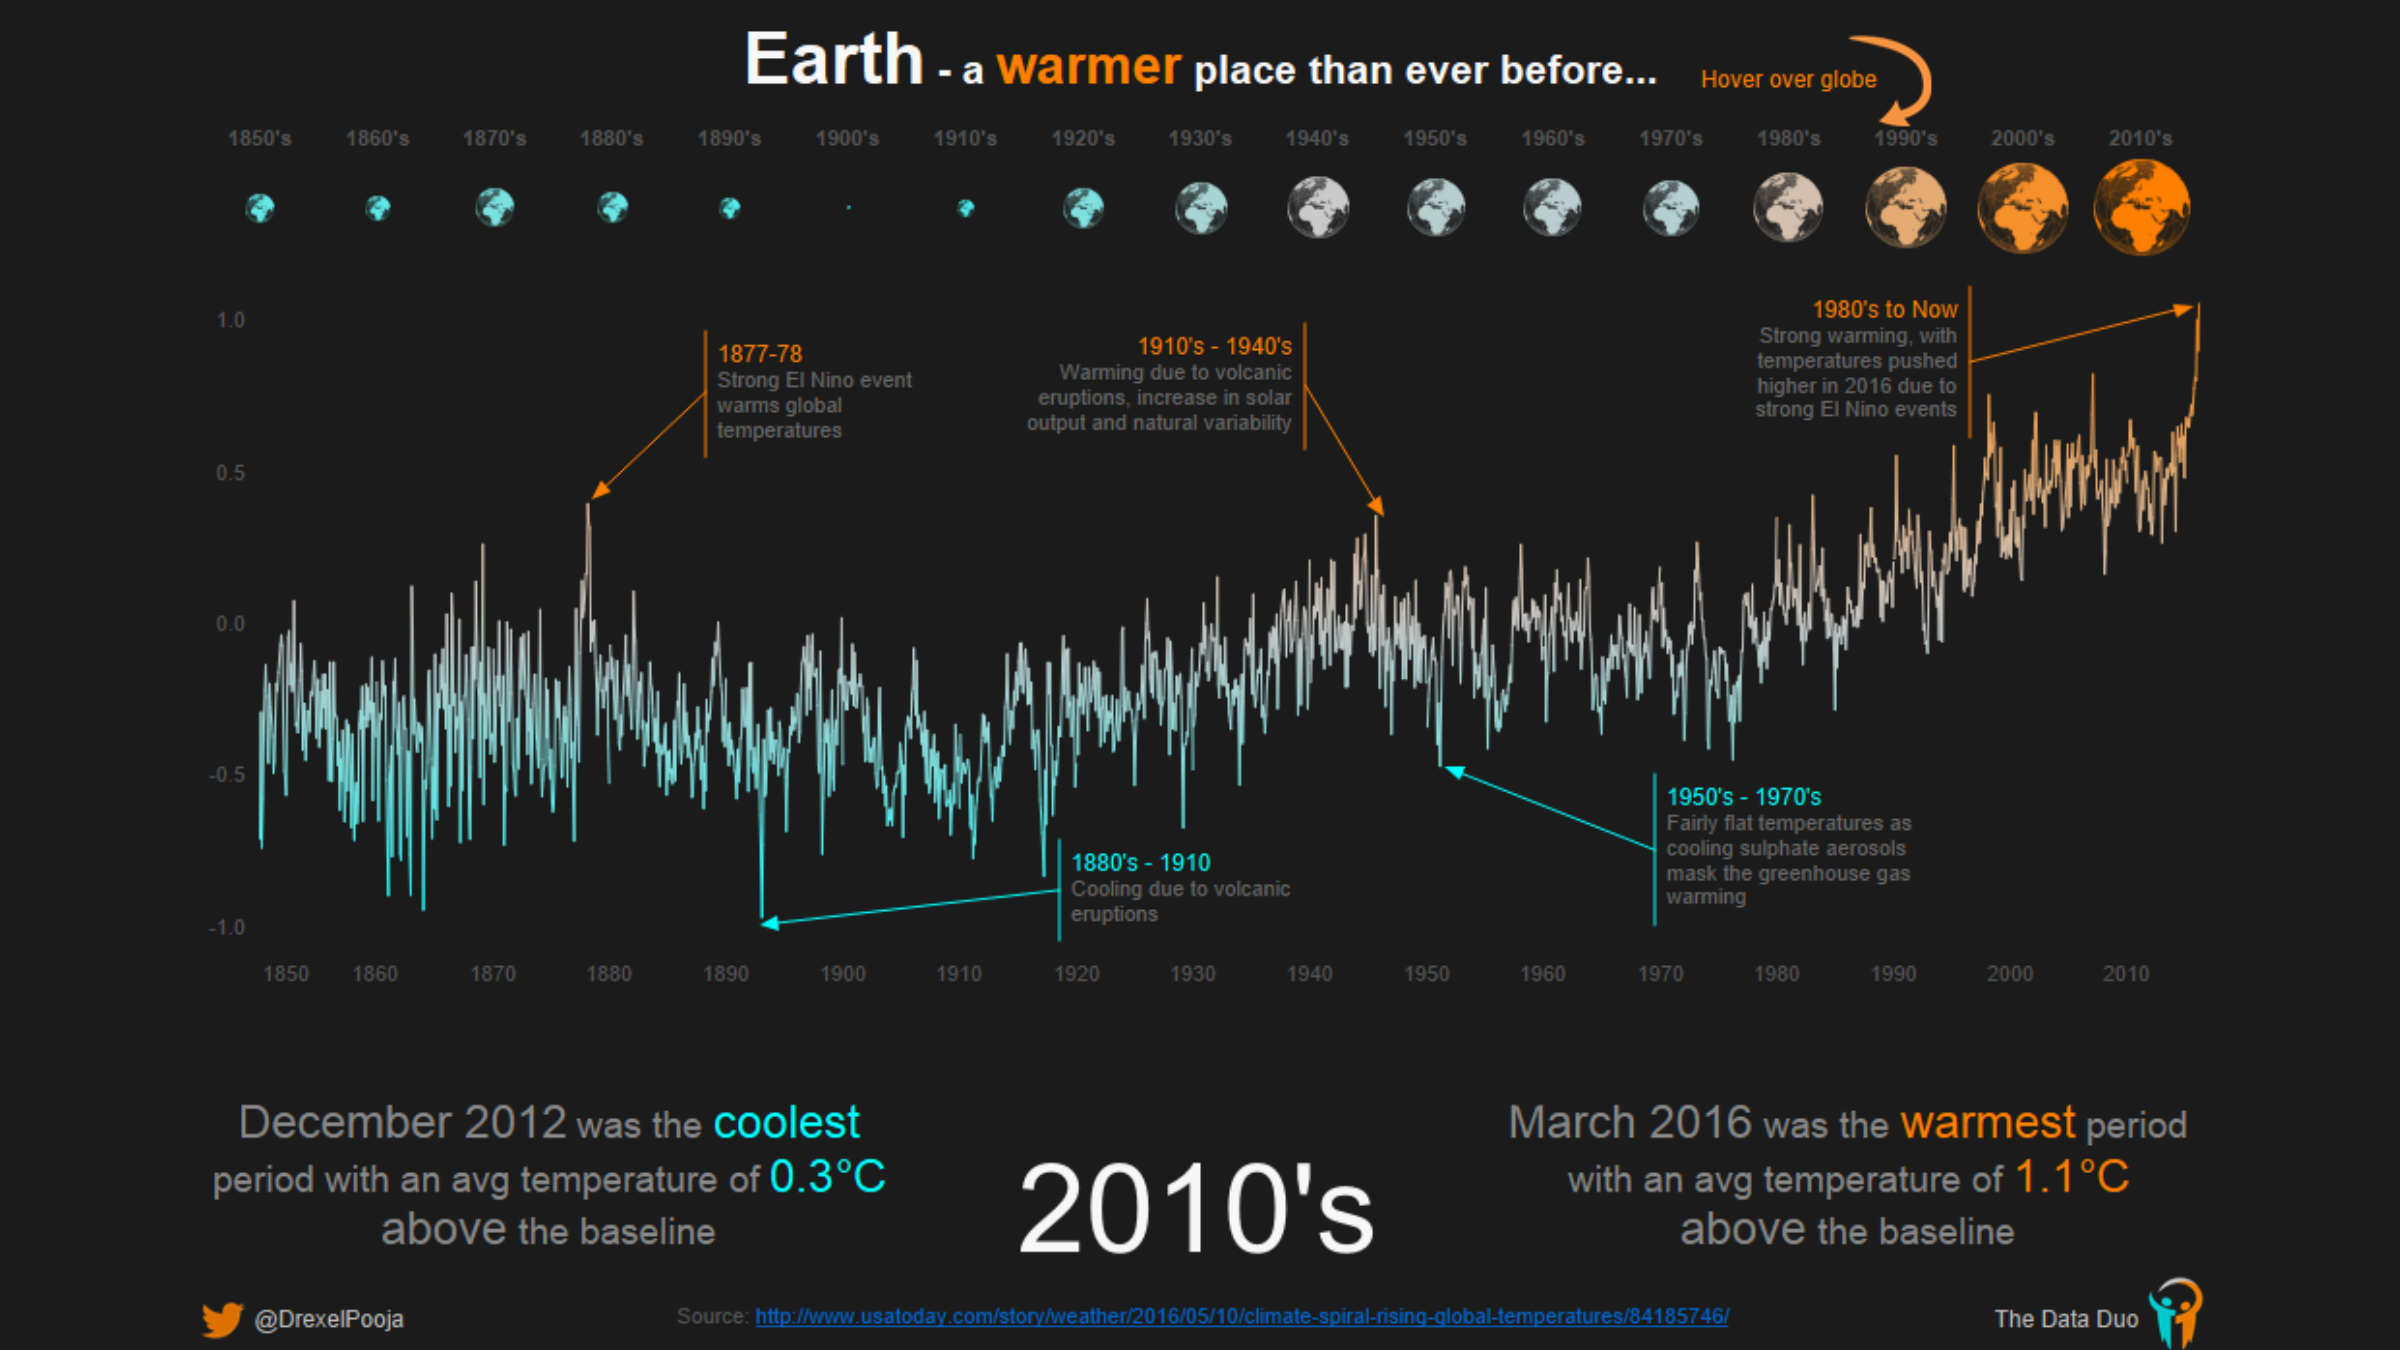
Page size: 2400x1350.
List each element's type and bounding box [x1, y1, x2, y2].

picture [186, 0, 2214, 1350]
